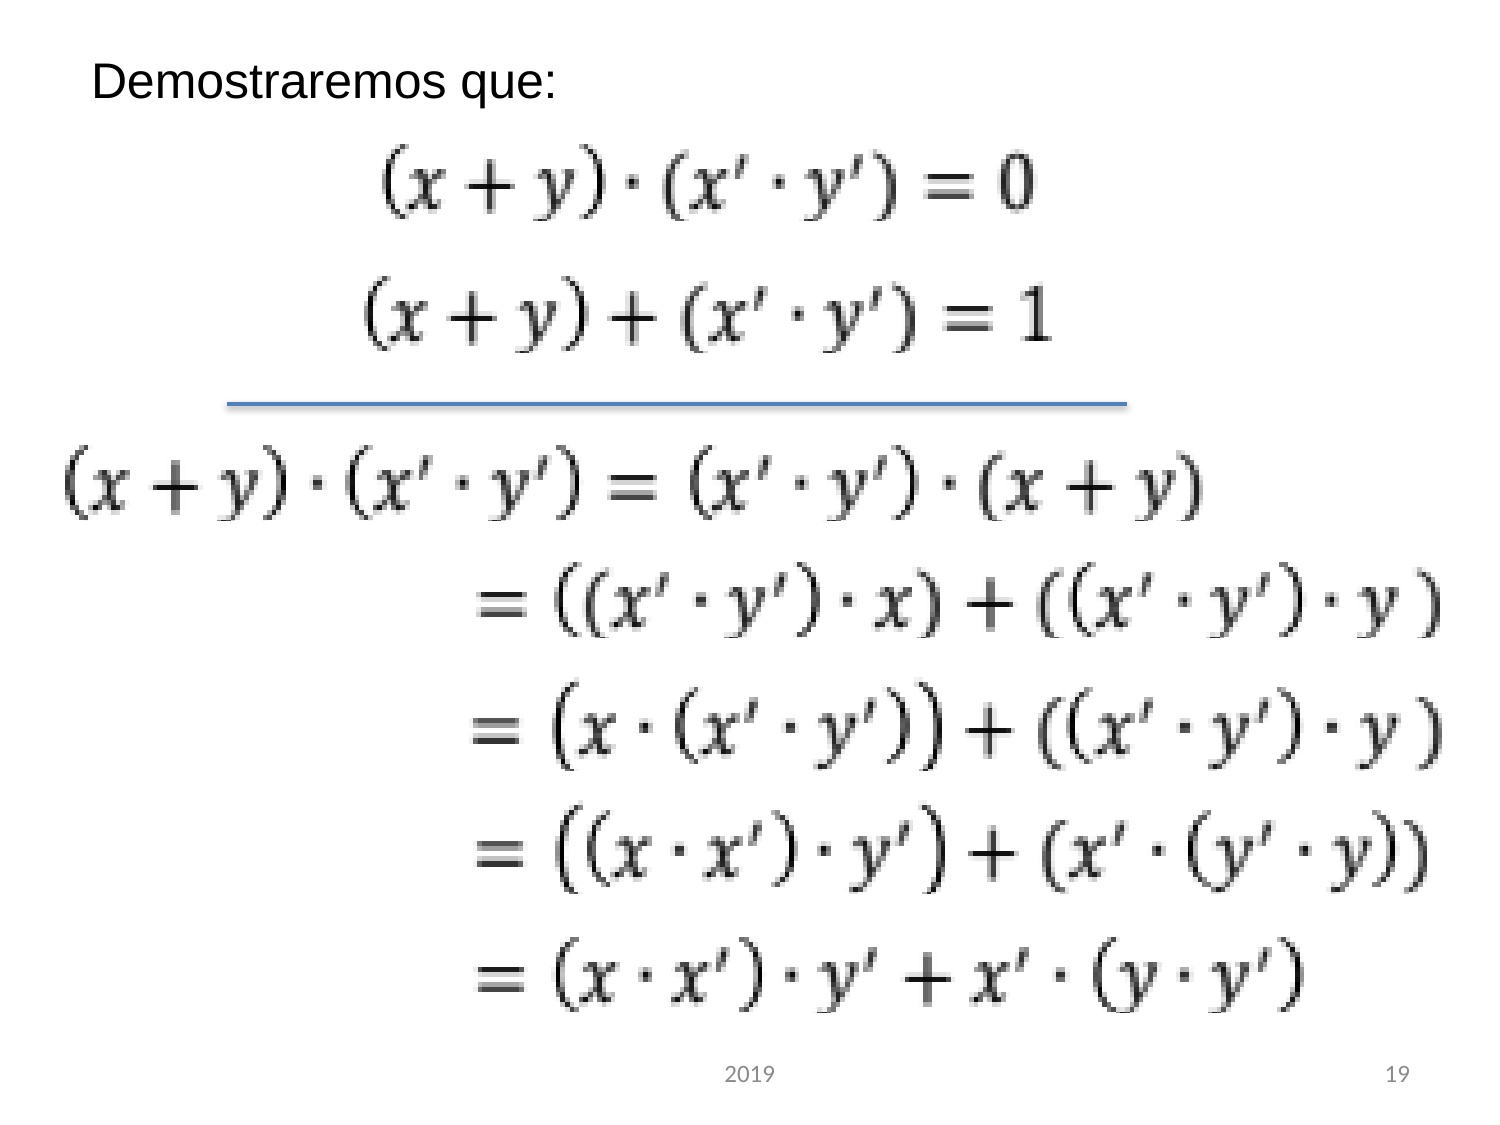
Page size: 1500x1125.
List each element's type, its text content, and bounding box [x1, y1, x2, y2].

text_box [0, 795, 1500, 894]
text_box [0, 134, 1500, 221]
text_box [0, 927, 1500, 1014]
footer 2019 [512, 1042, 988, 1103]
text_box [0, 672, 1500, 771]
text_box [0, 435, 1500, 522]
text_box Demostraremos que: [62, 40, 622, 116]
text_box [0, 552, 1500, 638]
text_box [0, 266, 1500, 353]
slide_number 19 [1074, 1042, 1425, 1103]
